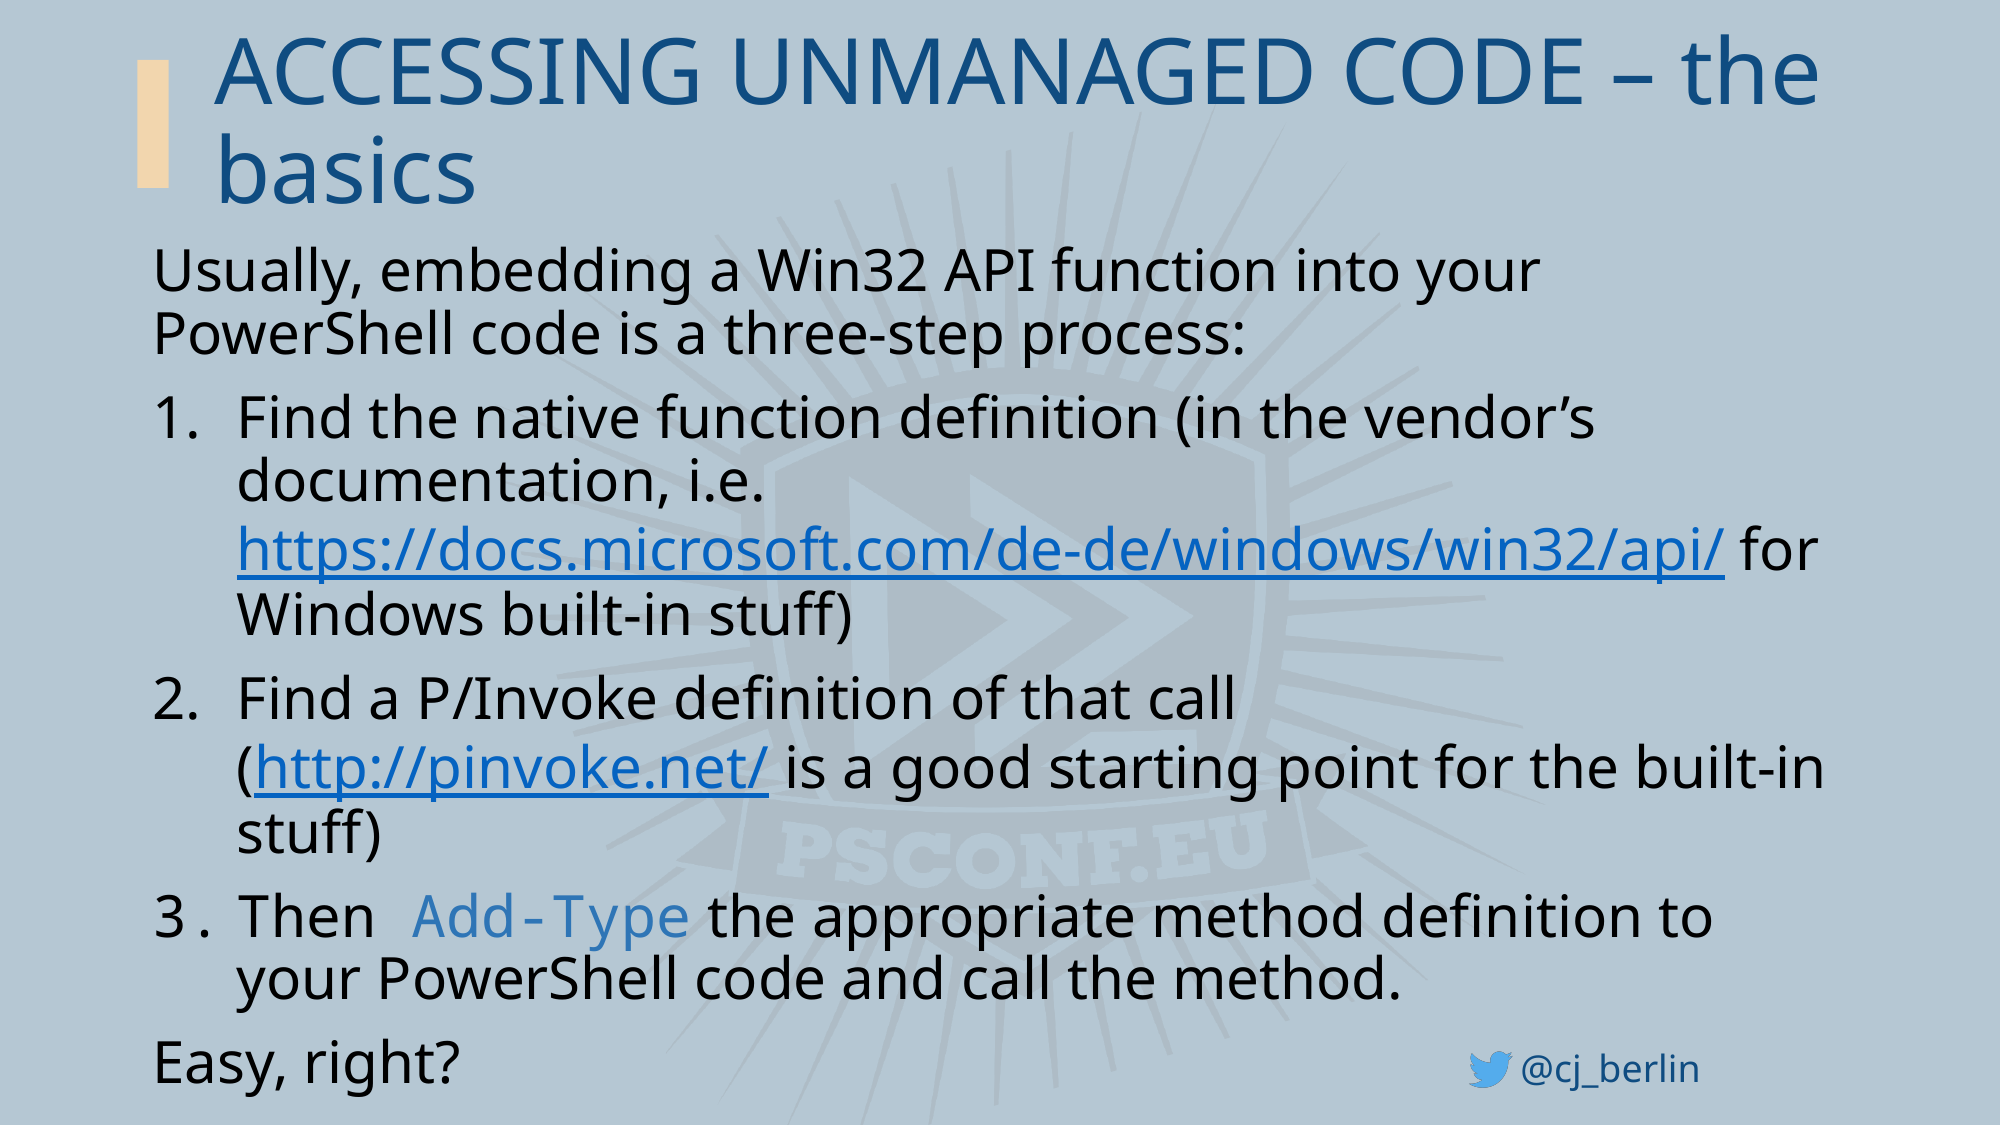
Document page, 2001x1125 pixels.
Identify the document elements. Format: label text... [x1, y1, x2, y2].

picture [1458, 1037, 1523, 1103]
list Usually, embedding a Win32 API function into your PowerShell code is a three-step process: Find the native function definition (in the vendor’s documentation, i.e. https://docs.microsoft.com/de-de/windows/win32/api/ for Windows built-in stuff) Find a P/Invoke definition of that call (http://pinvoke.net/ is a good starting point for the built-in stuff) Then Add-Type the appropriate method definition to your PowerShell code and call the method. Easy, right? [137, 233, 1863, 1014]
footer @cj_berlin [1505, 1038, 1956, 1098]
title ACCESSING UNMANAGED CODE – the basics [199, 59, 1876, 188]
